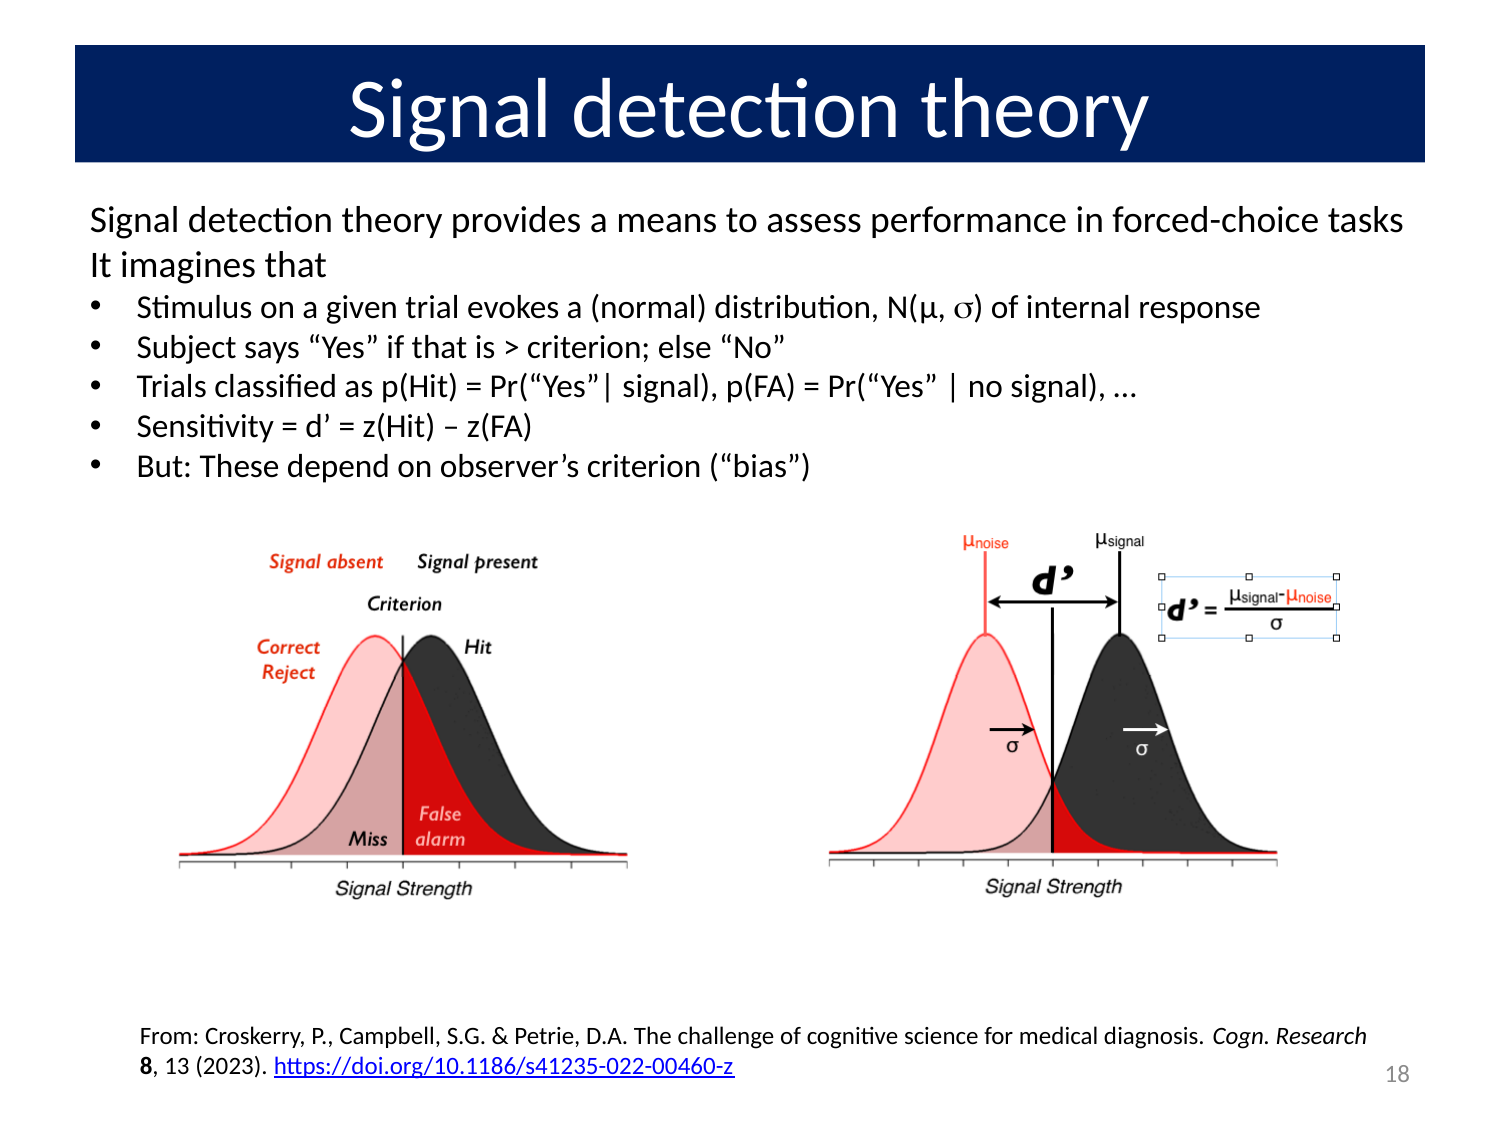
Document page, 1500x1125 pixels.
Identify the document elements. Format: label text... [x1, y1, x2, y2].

text_box From: Croskerry, P., Campbell, S.G. & Petrie, D.A. The challenge of cognitive science for medical diagnosis. Cogn. Research 8, 13 (2023). https://doi.org/10.1186/s41235-022-00460-z [124, 1012, 1388, 1088]
picture [798, 510, 1352, 913]
title Signal detection theory [75, 45, 1425, 163]
text_box Signal detection theory provides a means to assess performance in forced-choice tasks It imagines that Stimulus on a given trial evokes a (normal) distribution, N(μ, ) of internal response Subject says “Yes” if that is > criterion; else “No” Trials classified as p(Hit) = Pr(“Yes”| signal), p(FA) = Pr(“Yes” | no signal), … Sensitivity = d’ = z(Hit) – z(FA) But: These depend on observer’s criterion (“bias”) [74, 187, 1425, 492]
slide_number 18 [1074, 1042, 1425, 1103]
picture [112, 510, 683, 913]
